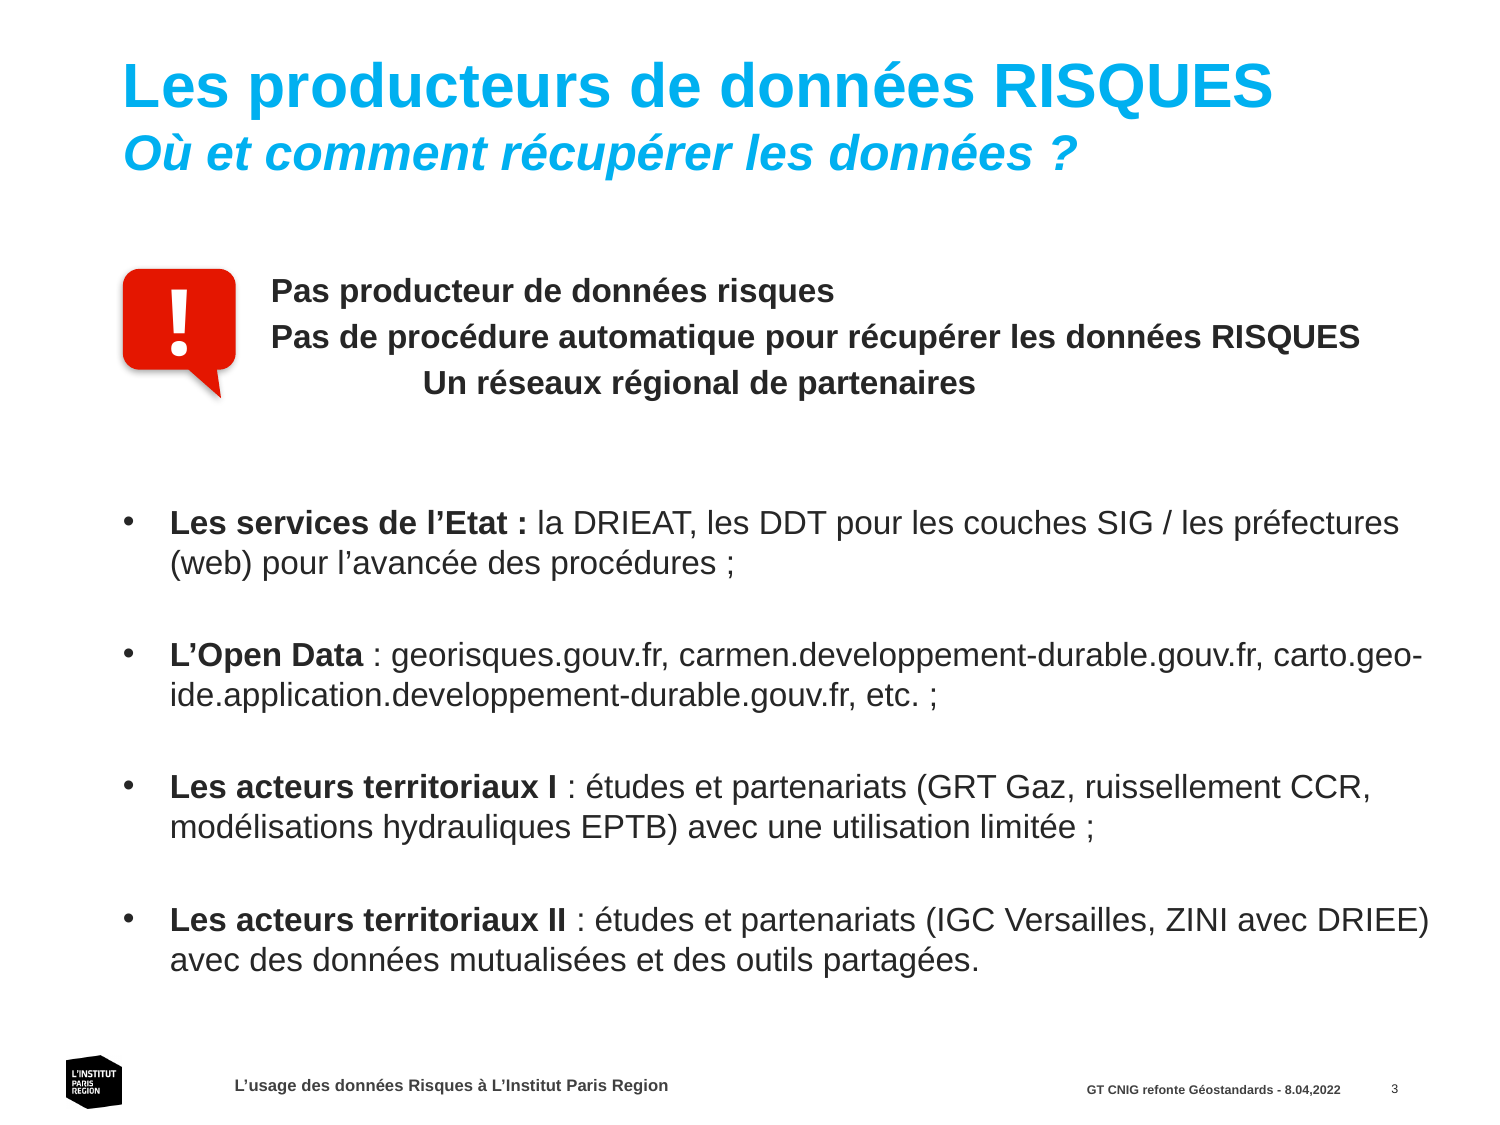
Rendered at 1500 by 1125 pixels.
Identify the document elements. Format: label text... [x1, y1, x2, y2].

text_box ! [122, 267, 237, 399]
slide_number L’usage des données Risques à L’Institut Paris Region [234, 1066, 959, 1103]
picture [66, 1055, 122, 1109]
title Les producteurs de données RISQUES Où et comment récupérer les données ? [122, 45, 1399, 223]
text_box Pas producteur de données risques Pas de procédure automatique pour récupérer les données RISQUES Un réseaux régional de partenaires Les services de l’Etat : la DRIEAT, les DDT pour les couches SIG / les préfectures (web) pour l’avancée des procédures ; L’Open Data : georisques.gouv.fr, carmen.developpement-durable.gouv.fr, carto.geo-ide.application.developpement-durable.gouv.fr, etc. ; Les acteurs territoriaux I : études et partenariats (GRT Gaz, ruissellement CCR, modélisations hydrauliques EPTB) avec une utilisation limitée ; Les acteurs territoriaux II : études et partenariats (IGC Versailles, ZINI avec DRIEE) avec des données mutualisées et des outils partagées. [122, 268, 1459, 983]
footer GT CNIG refonte Géostandards - 8.04,2022 [951, 1071, 1341, 1107]
